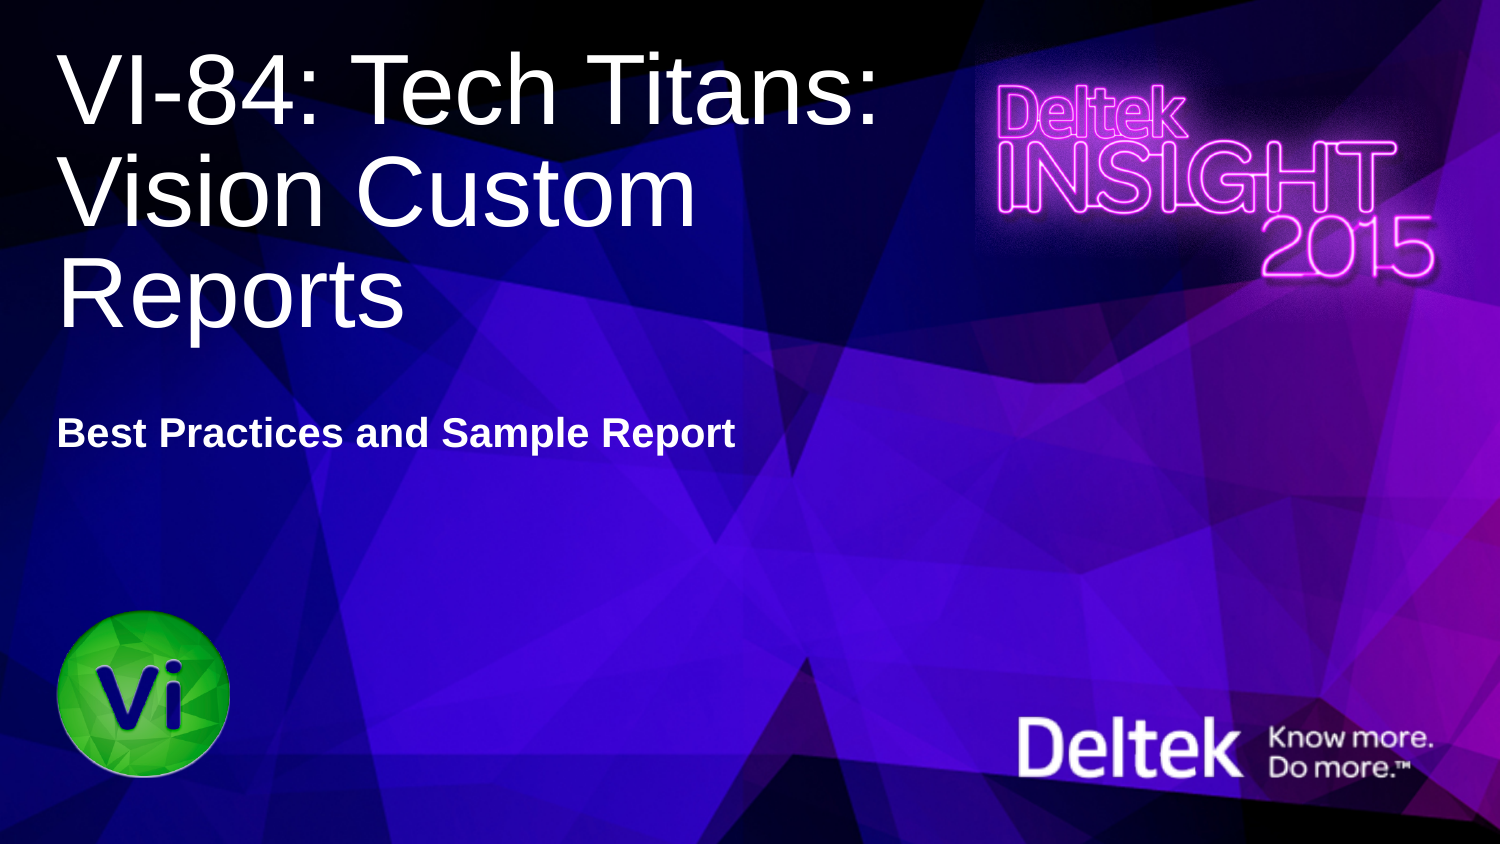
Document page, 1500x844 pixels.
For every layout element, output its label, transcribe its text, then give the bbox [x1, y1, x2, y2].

subtitle Best Practices and Sample Report [56, 365, 1025, 497]
picture [0, 0, 1500, 844]
title VI-84: Tech Titans: Vision Custom Reports [56, 64, 945, 327]
